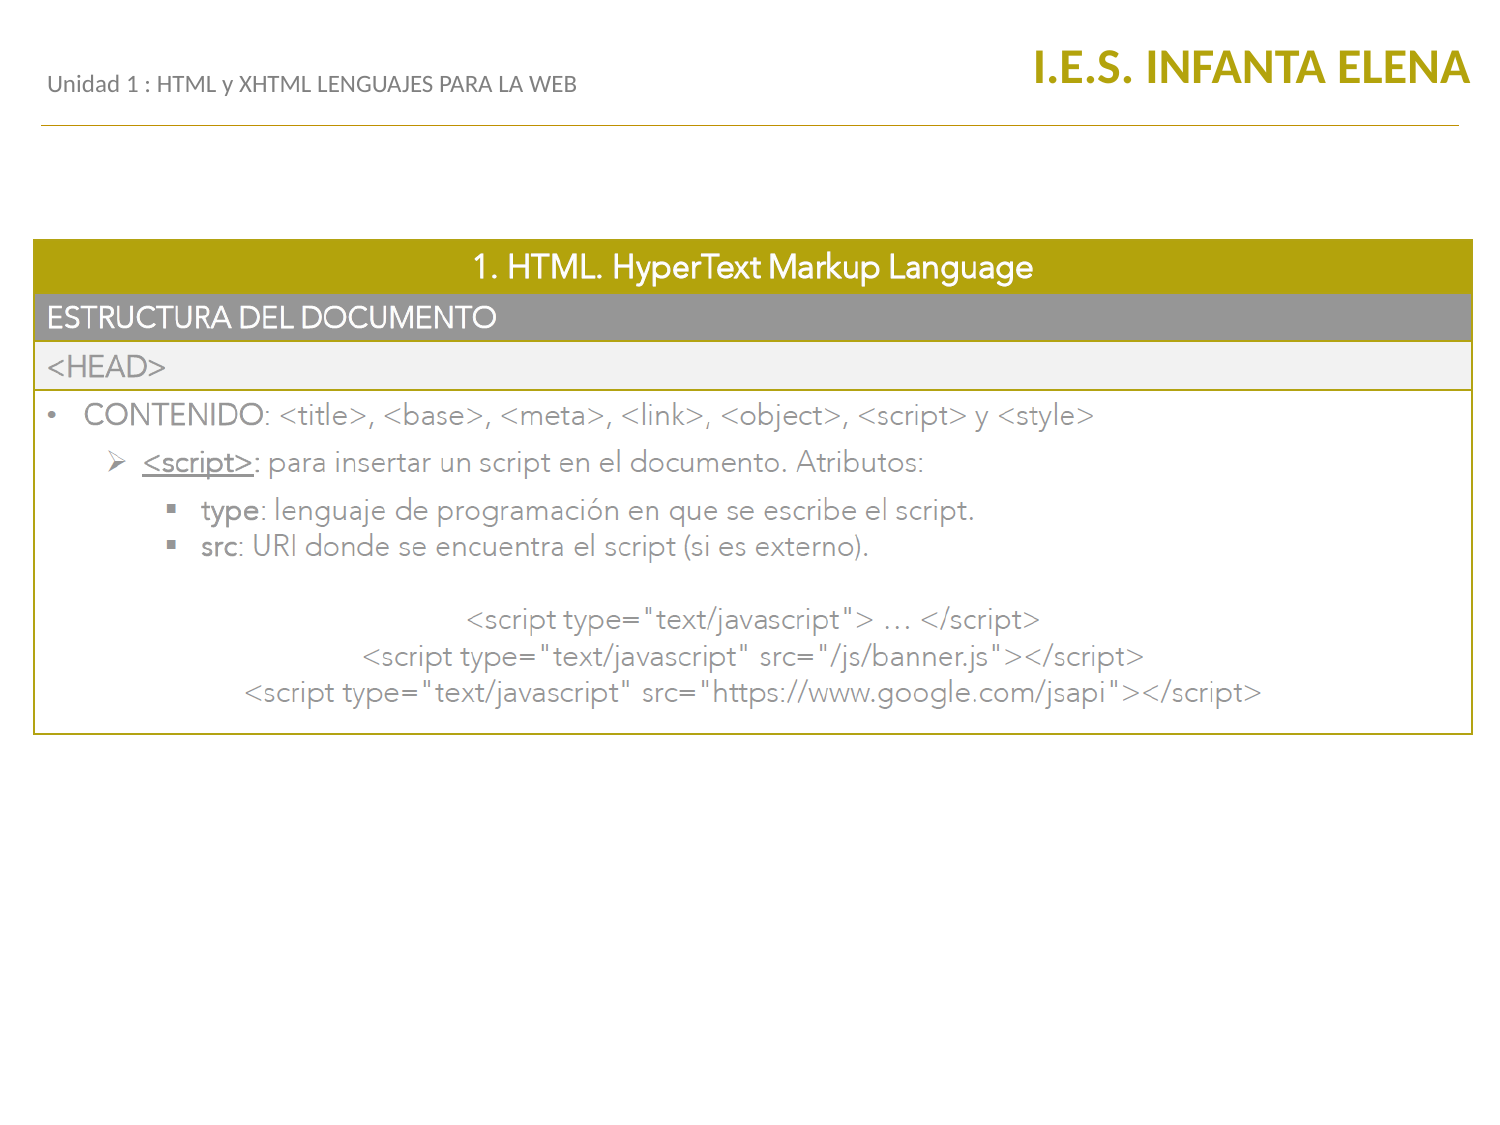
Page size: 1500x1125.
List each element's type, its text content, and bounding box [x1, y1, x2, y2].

text_box Unidad 1 : HTML y XHTML LENGUAJES PARA LA WEB [32, 60, 594, 106]
text_box I.E.S. INFANTA ELENA [1018, 26, 1486, 102]
picture [29, 235, 1477, 743]
